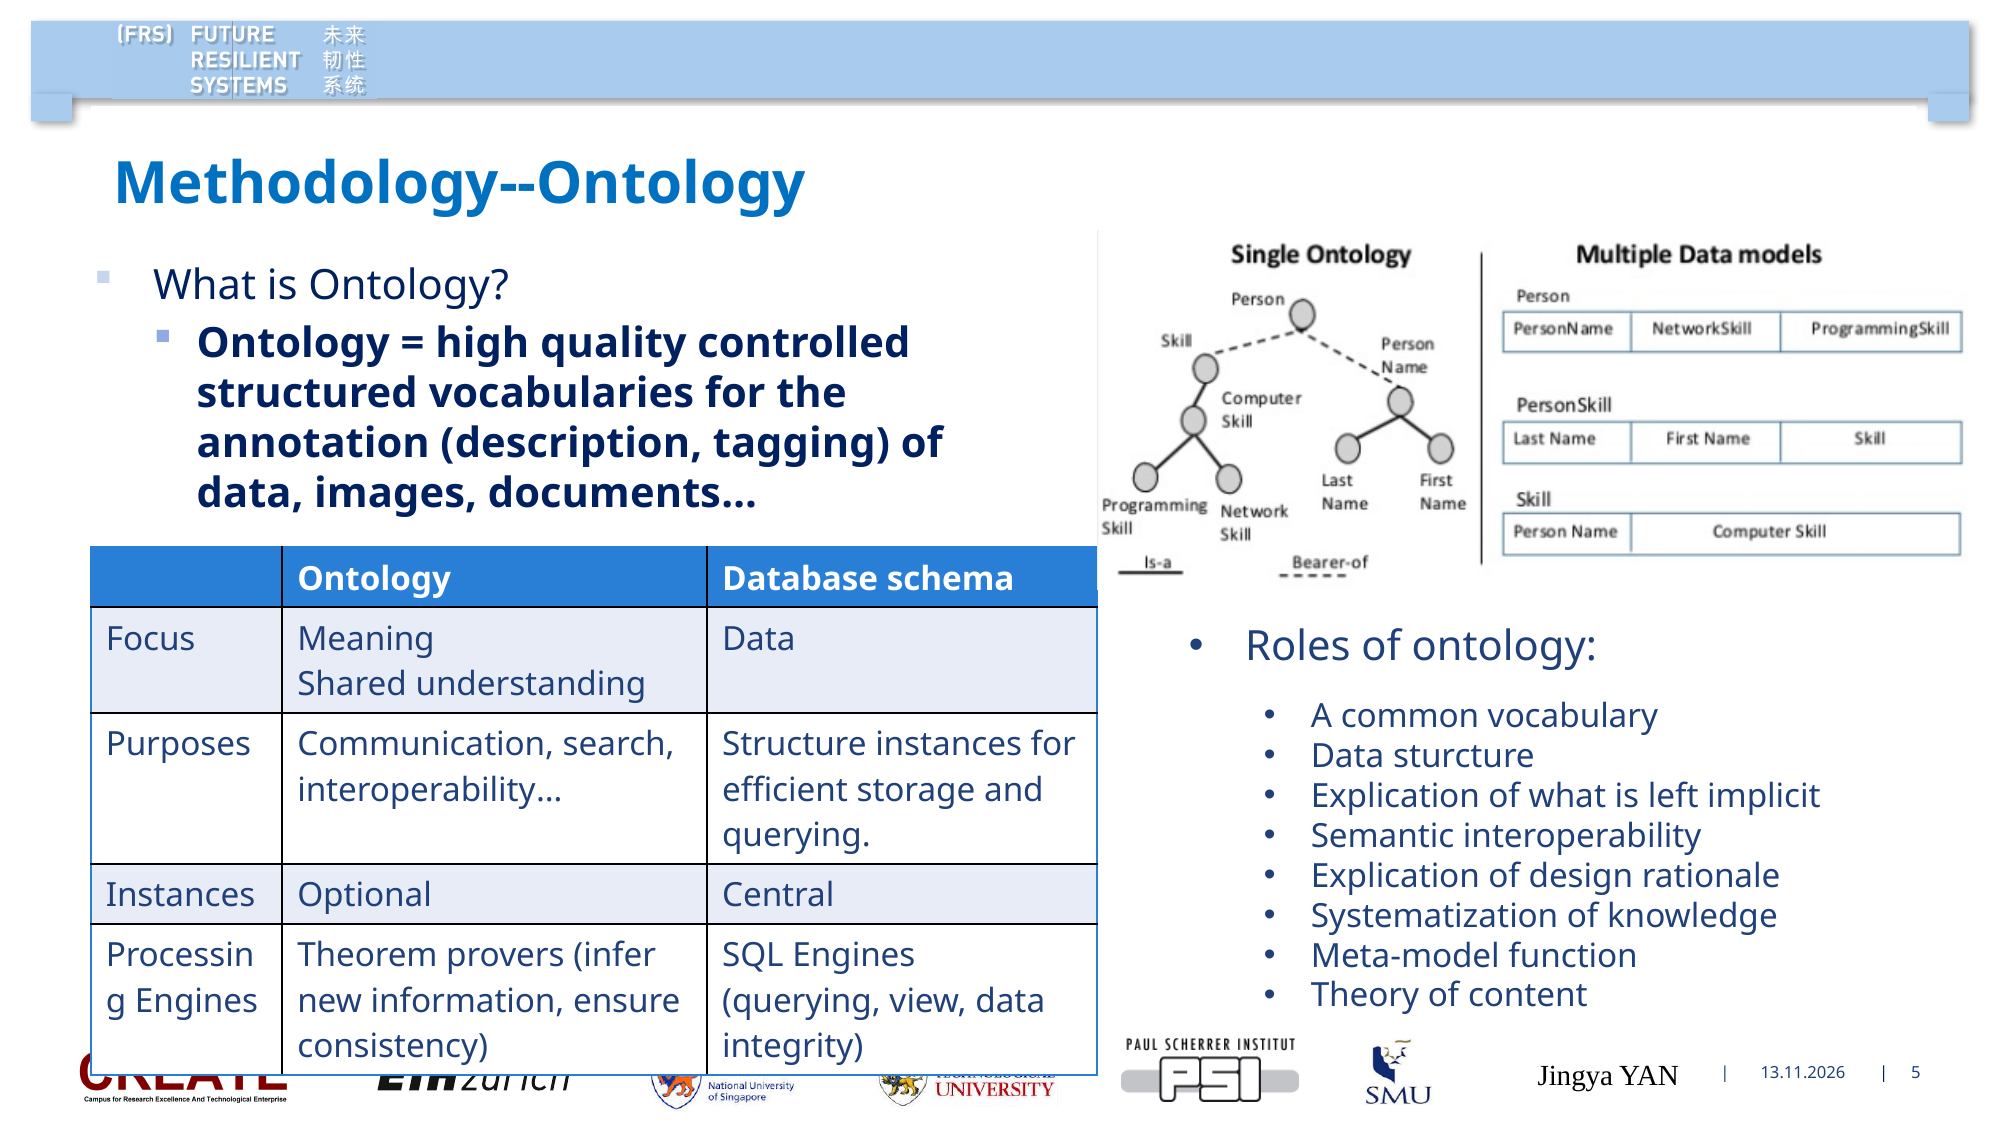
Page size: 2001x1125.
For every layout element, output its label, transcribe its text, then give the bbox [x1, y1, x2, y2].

table_header Ontology [283, 548, 706, 606]
picture [648, 1076, 797, 1112]
table_header Database schema [708, 548, 1096, 606]
table_header [92, 548, 281, 606]
table_cell Optional [283, 865, 706, 923]
table_cell Purposes [92, 714, 281, 863]
table_cell Central [708, 865, 1096, 923]
table_cell Structure instances for efficient storage and querying. [708, 714, 1096, 863]
footer Jingya YAN [1514, 1034, 1702, 1112]
text_box Roles of ontology: A common vocabulary Data sturcture Explication of what is left implicit Semantic interoperability Explication of design rationale Systematization of knowledge Meta-model function Theory of content [1174, 611, 1968, 1021]
picture [112, 21, 377, 99]
picture [876, 1076, 1058, 1108]
picture [1097, 230, 1968, 590]
picture [1362, 1038, 1433, 1105]
table_cell Focus [92, 608, 281, 712]
table_cell Instances [92, 865, 281, 923]
table_cell Communication, search, interoperability… [283, 714, 706, 863]
table_cell Processing Engines [92, 925, 281, 1074]
table_cell Theorem provers (infer new information, ensure consistency) [283, 925, 706, 1074]
table_cell Data [708, 608, 1096, 712]
title Methodology--Ontology [90, 106, 1917, 216]
table_cell Meaning Shared understanding [283, 608, 706, 712]
picture [1121, 1038, 1299, 1102]
table_cell SQL Engines (querying, view, data integrity) [708, 925, 1096, 1074]
slide_number 5 [1886, 1034, 1946, 1112]
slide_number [1736, 1034, 1870, 1112]
list What is Ontology? Ontology = high quality controlled structured vocabularies for the annotation (description, tagging) of data, images, documents… [70, 257, 1017, 514]
